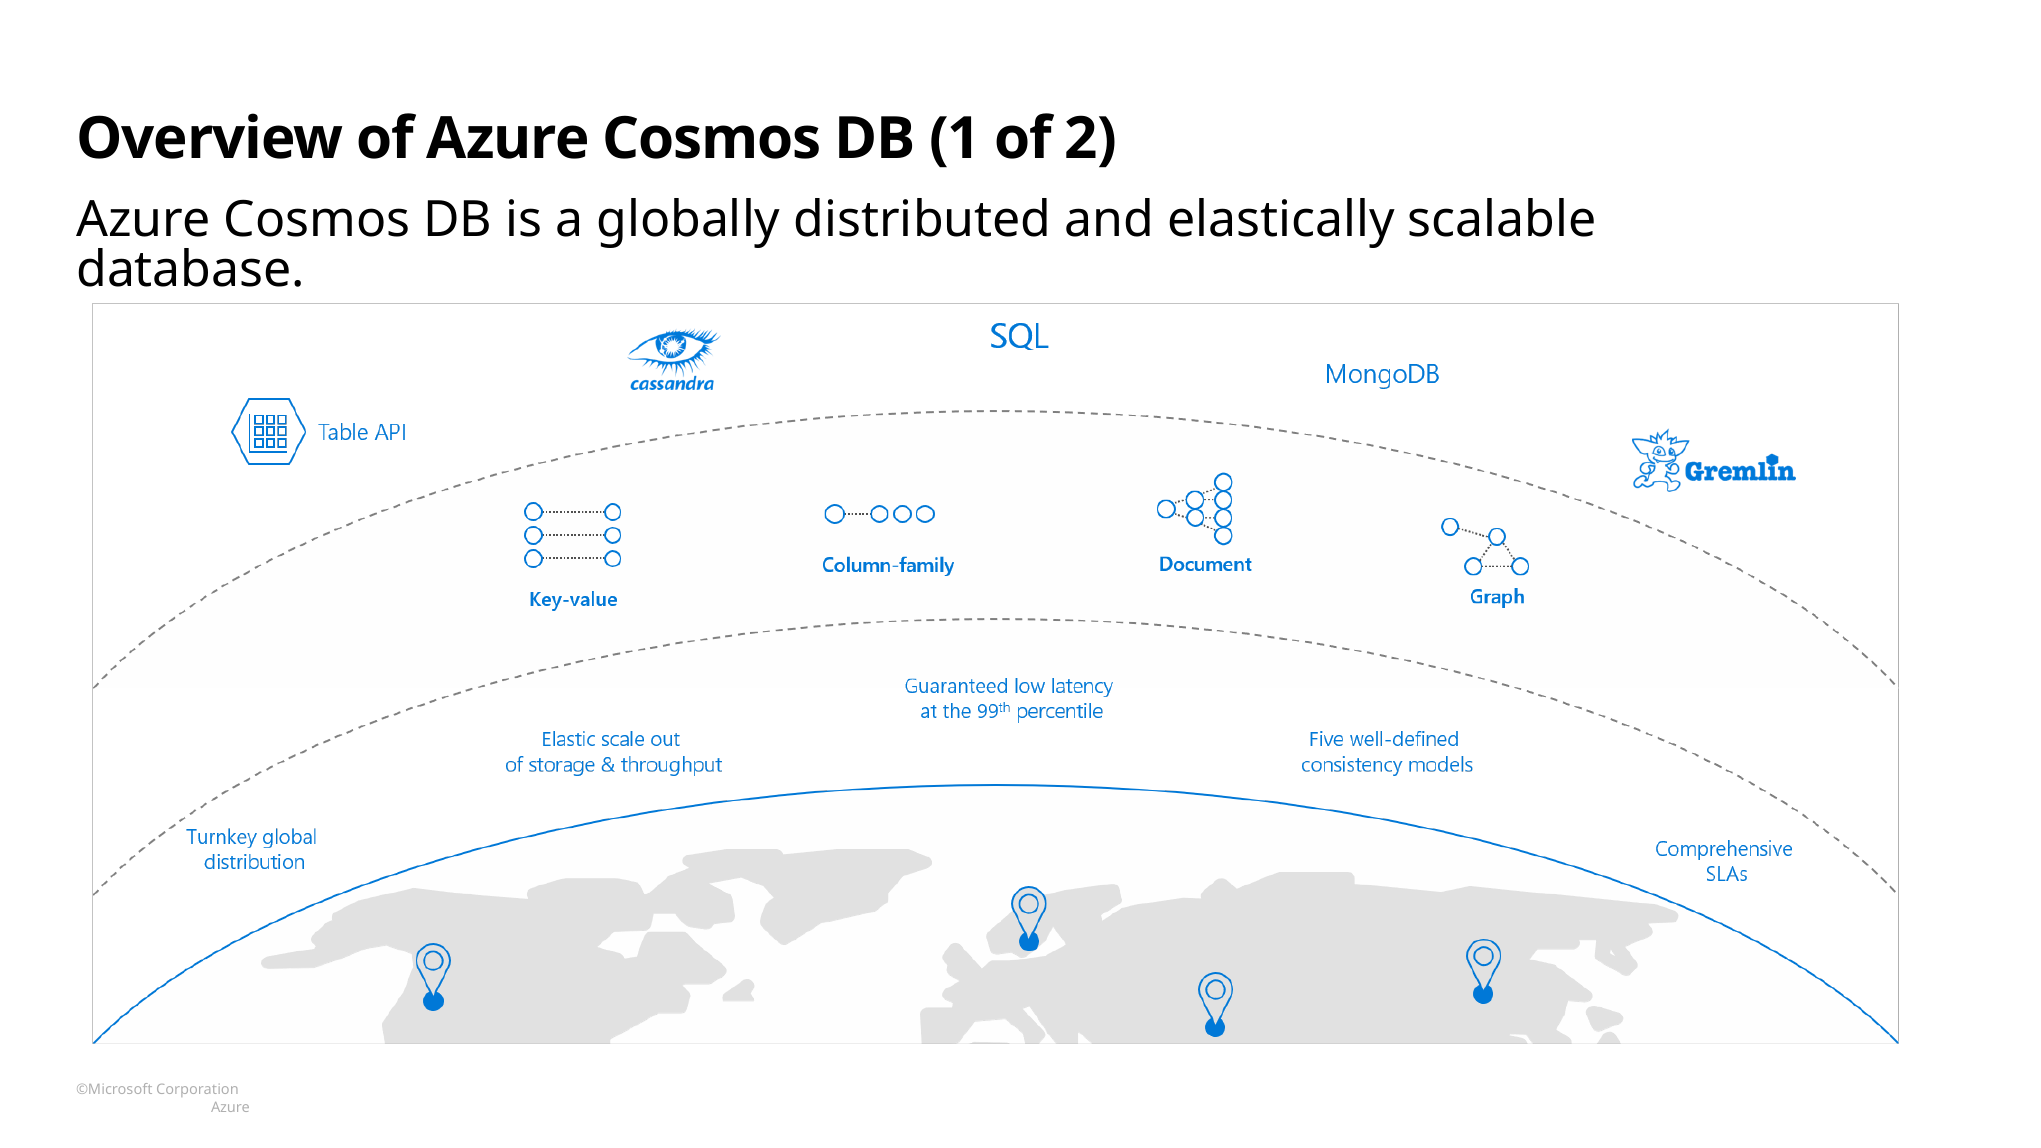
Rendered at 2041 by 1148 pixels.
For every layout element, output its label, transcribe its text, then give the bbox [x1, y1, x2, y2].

title Overview of Azure Cosmos DB (1 of 2) [76, 103, 1969, 172]
list Azure Cosmos DB is a globally distributed and elastically scalable database. [76, 196, 1647, 247]
picture [92, 303, 1899, 1044]
